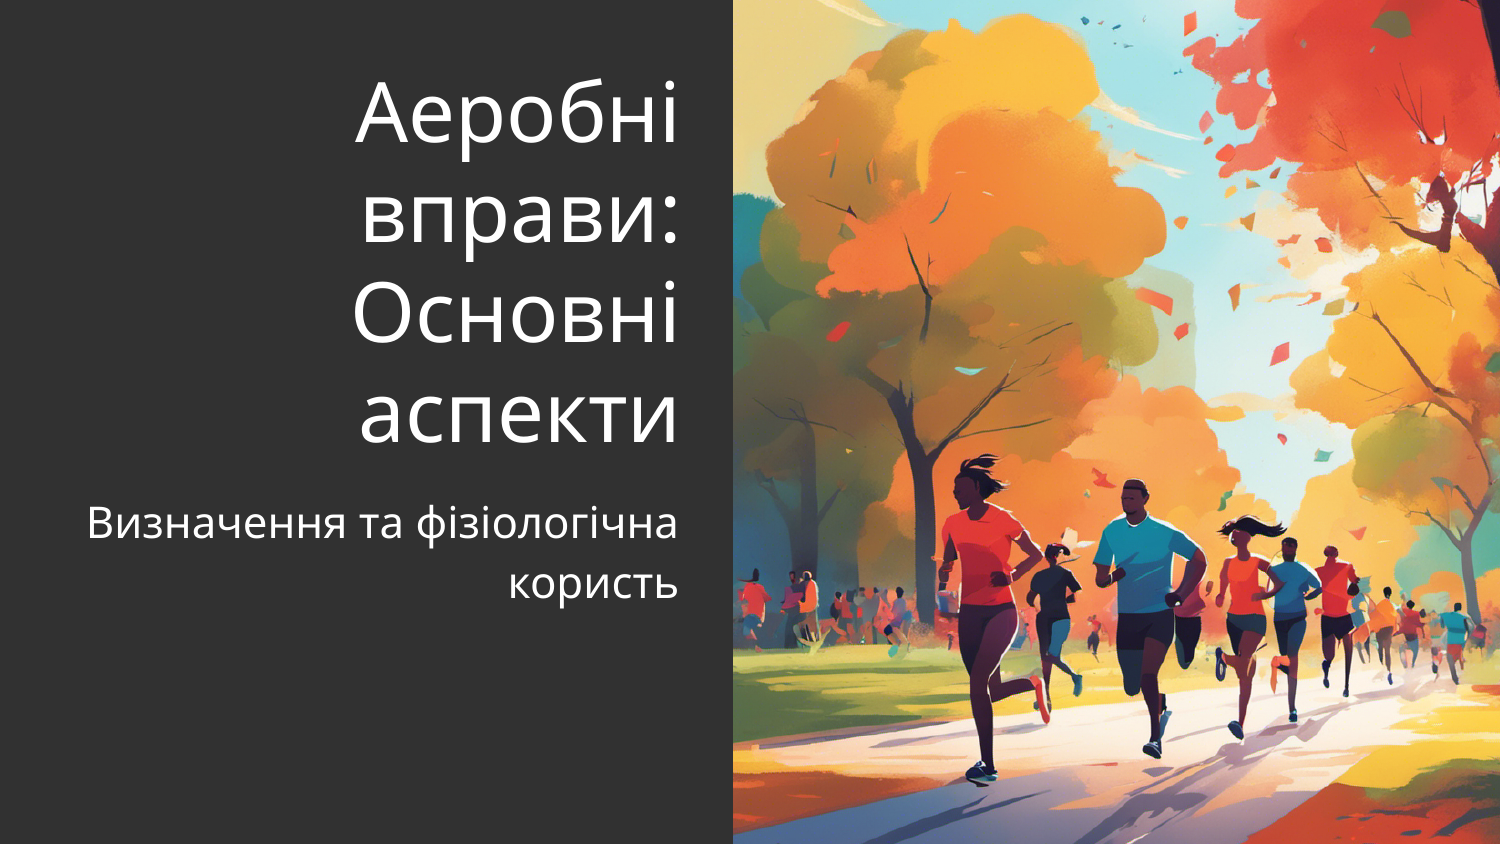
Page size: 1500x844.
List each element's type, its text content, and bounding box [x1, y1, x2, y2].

picture [732, 0, 1500, 844]
title Аеробні вправи: Основні аспекти [22, 369, 697, 475]
subtitle Визначення та фізіологічна користь [19, 471, 695, 537]
